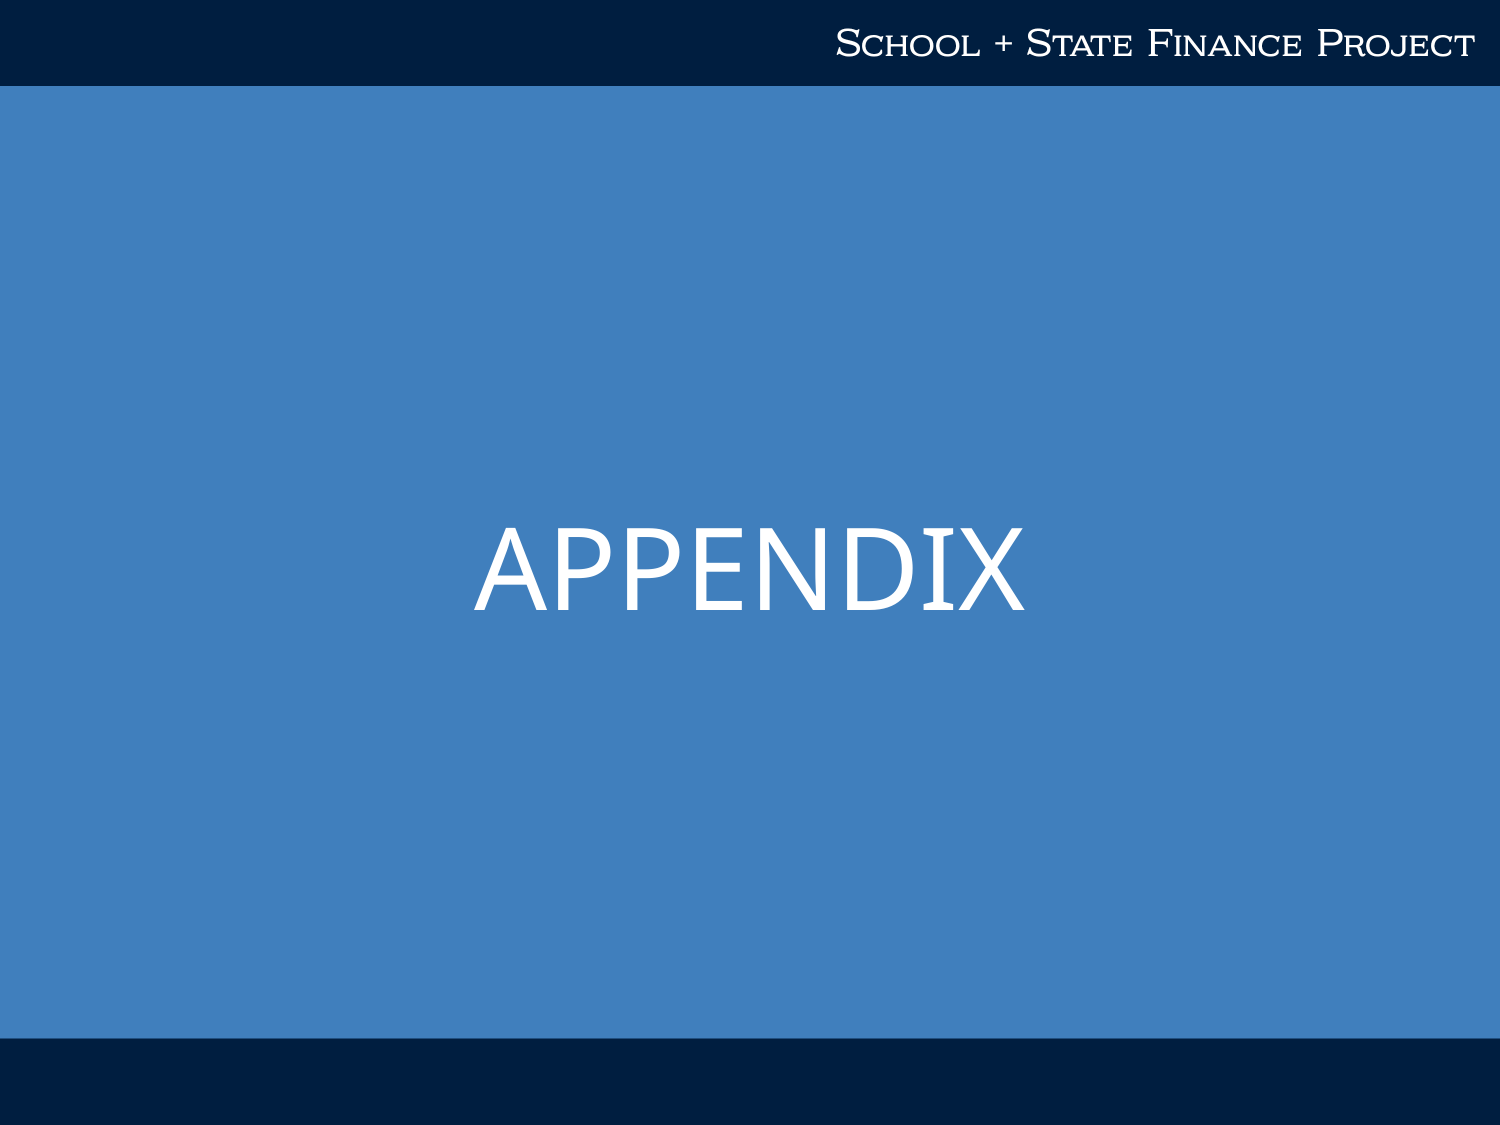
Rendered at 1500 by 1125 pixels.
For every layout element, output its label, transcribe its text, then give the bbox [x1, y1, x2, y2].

picture [0, 0, 1500, 1125]
list Appendix [343, 504, 1157, 776]
